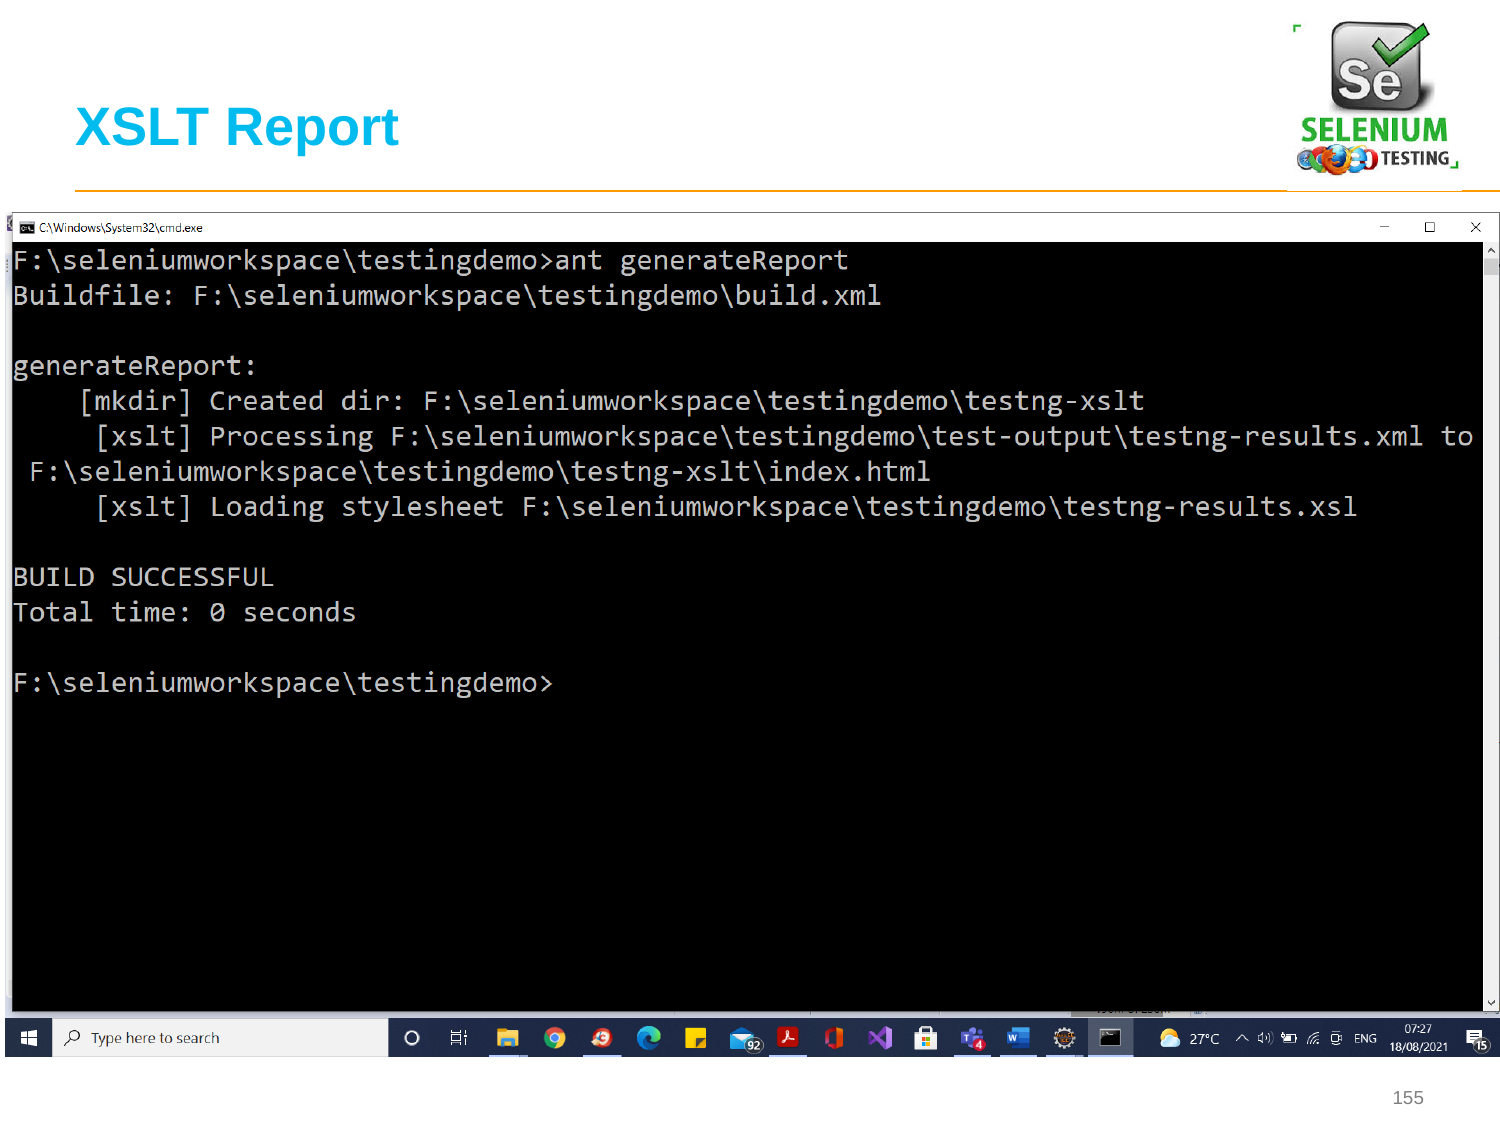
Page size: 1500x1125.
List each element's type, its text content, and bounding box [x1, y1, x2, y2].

picture [1287, 16, 1462, 191]
title XSLT Report [75, 27, 1422, 157]
picture [4, 212, 1500, 1057]
